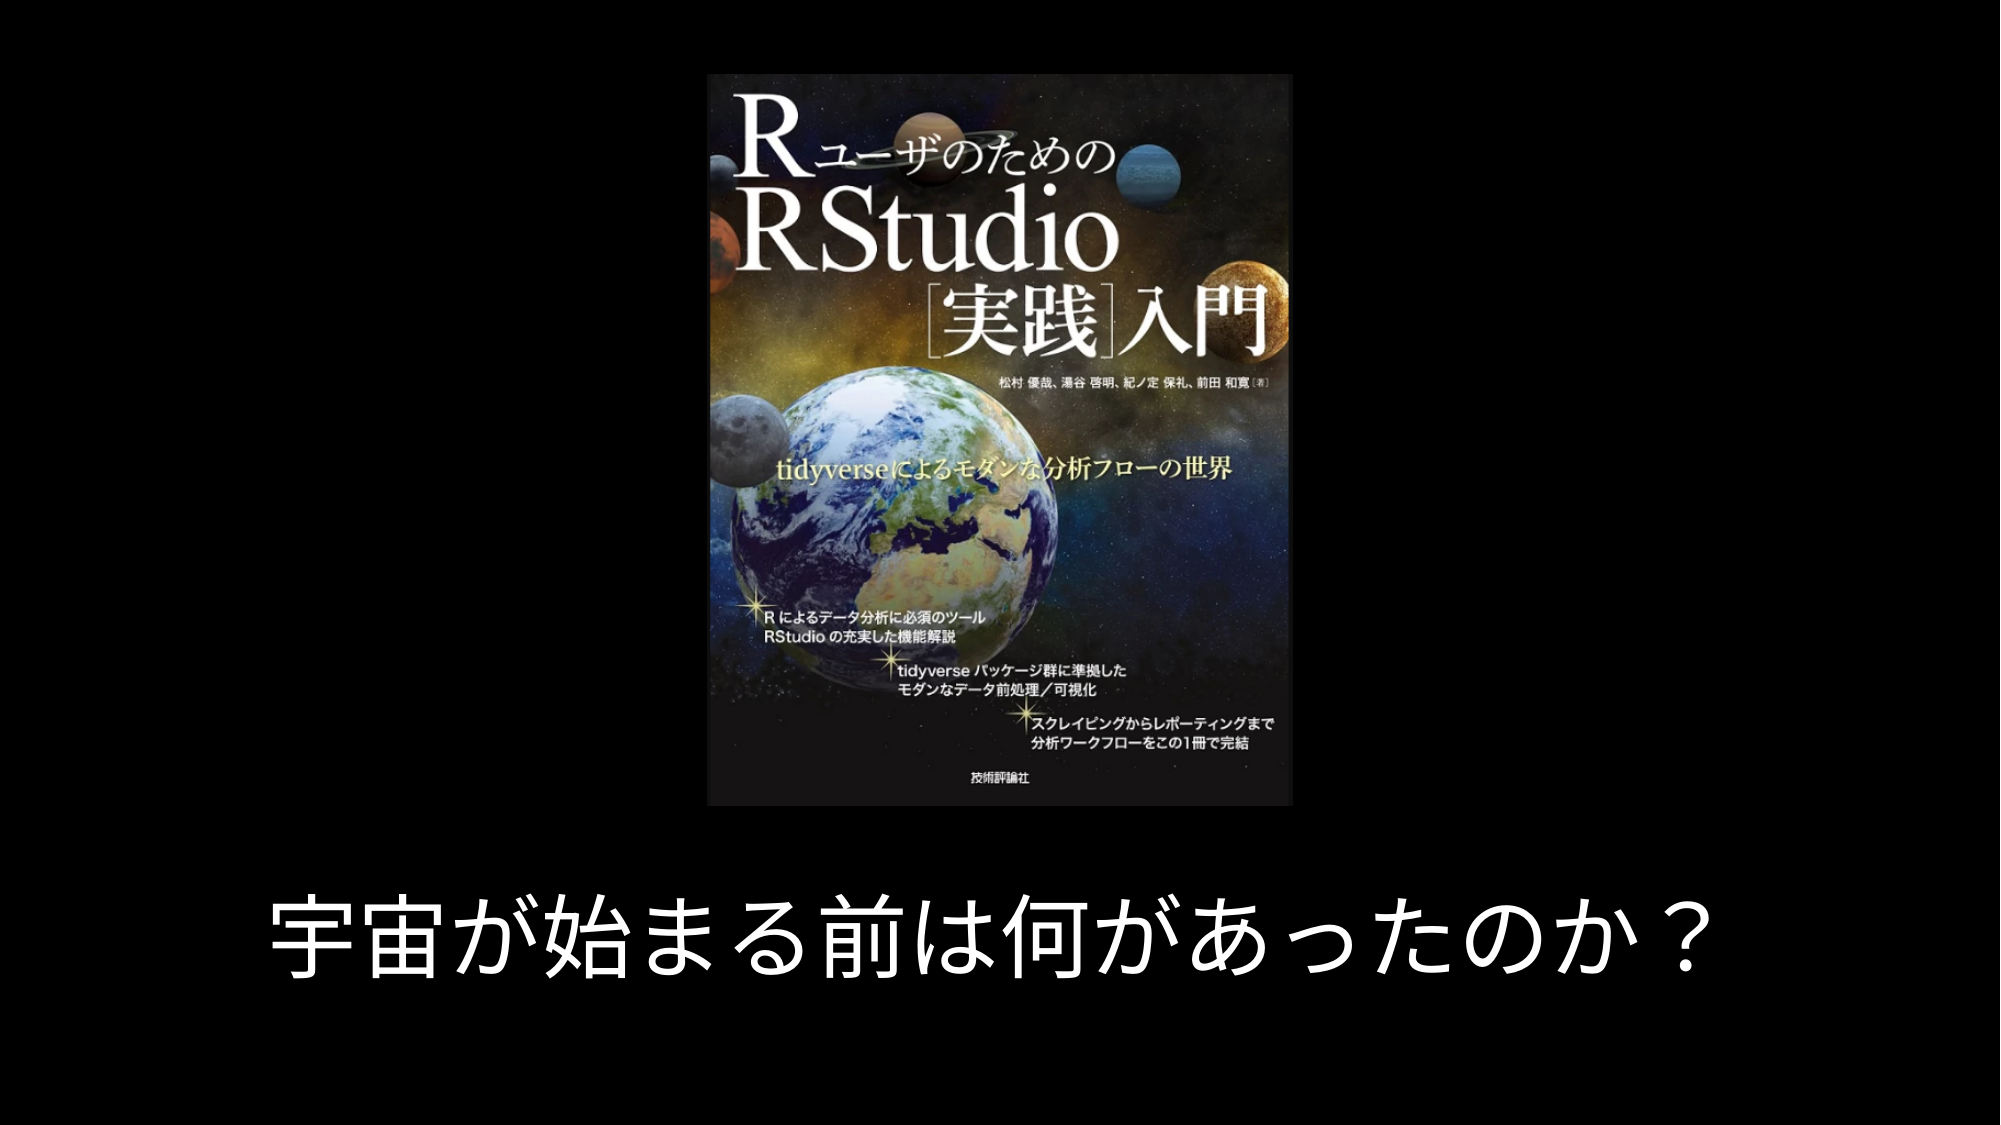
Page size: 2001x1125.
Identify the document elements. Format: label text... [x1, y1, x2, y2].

title 宇宙が始まる前は何があったのか？ [137, 832, 1863, 1051]
picture [707, 74, 1293, 806]
